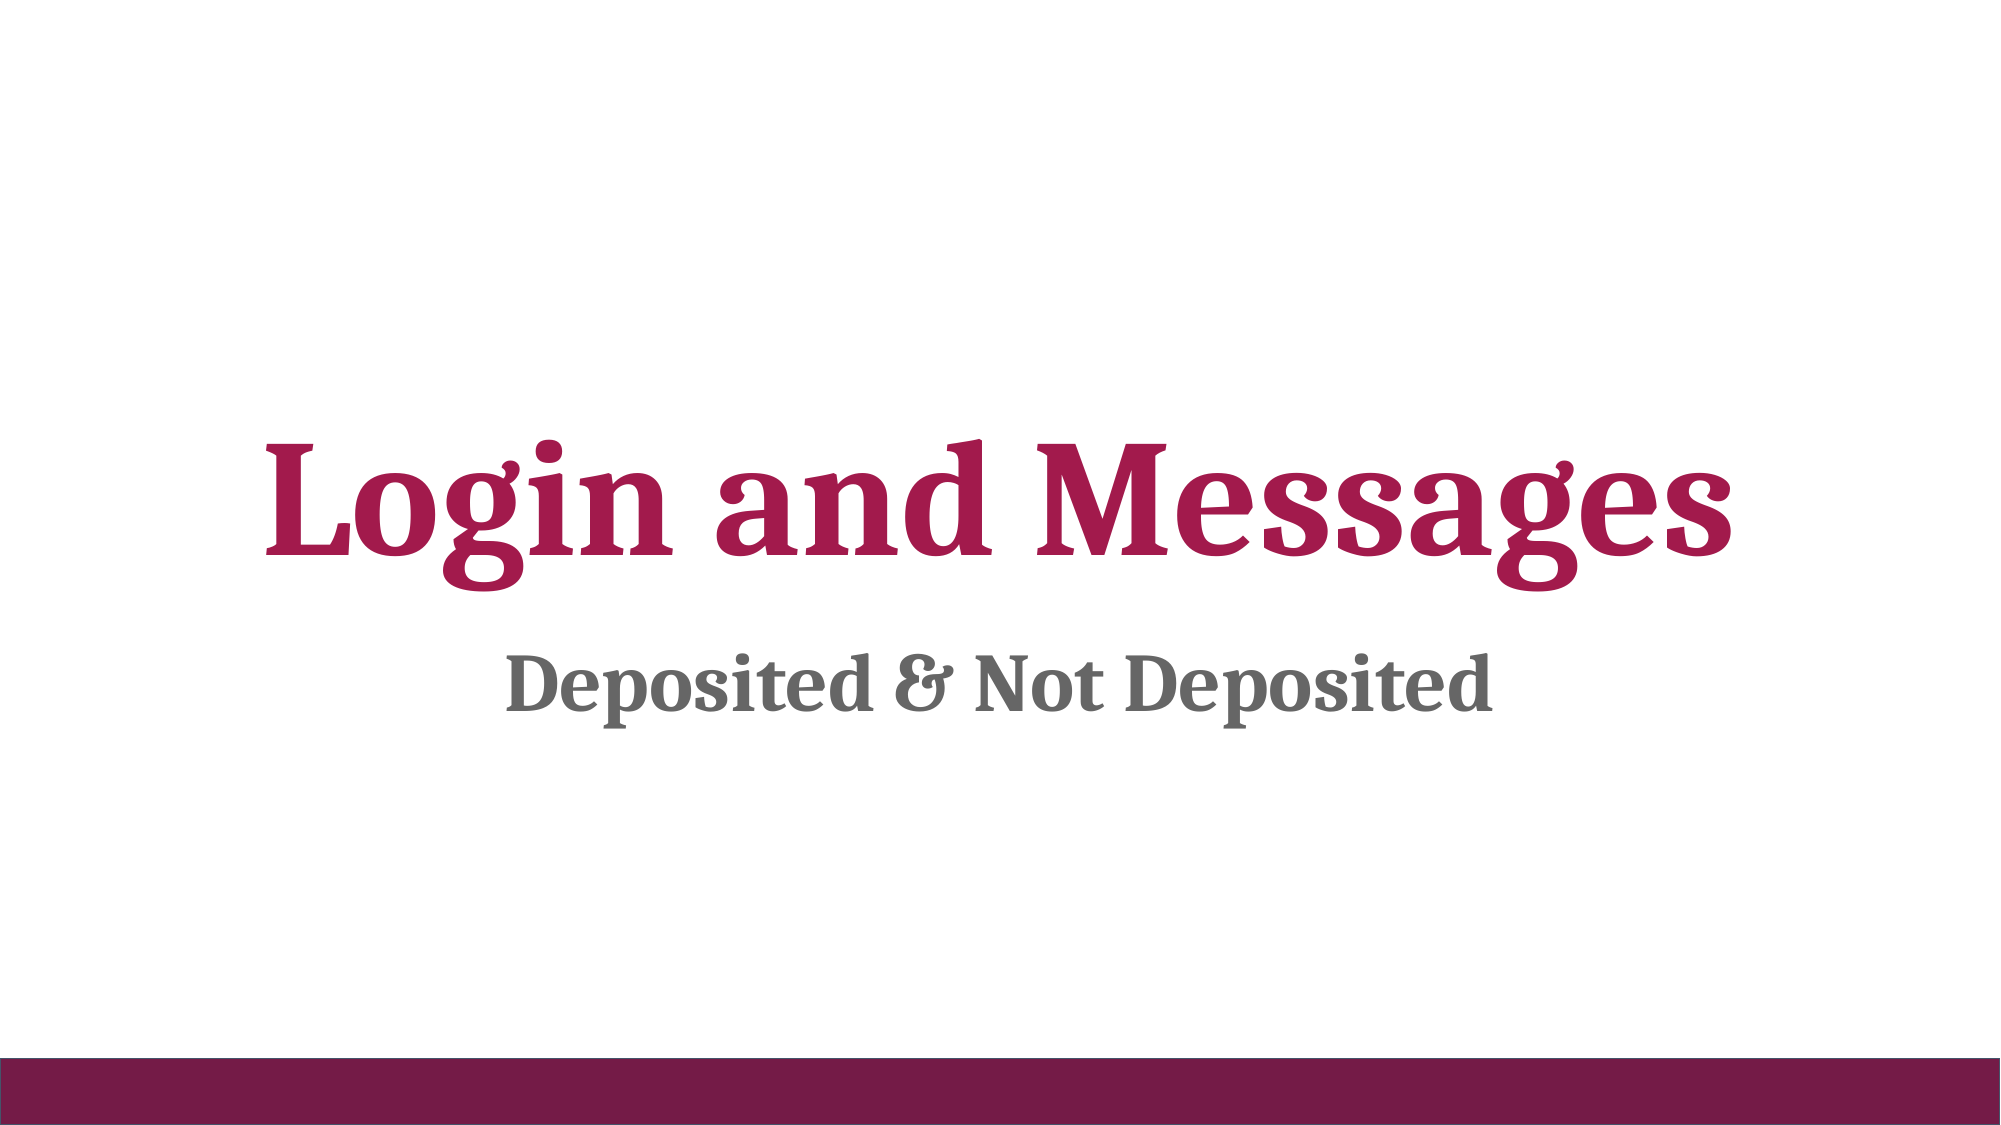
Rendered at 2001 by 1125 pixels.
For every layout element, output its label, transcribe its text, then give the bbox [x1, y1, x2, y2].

subtitle Deposited & Not Deposited [68, 619, 1932, 794]
text_box [0, 1058, 2000, 1125]
title Login and Messages [68, 162, 1932, 612]
